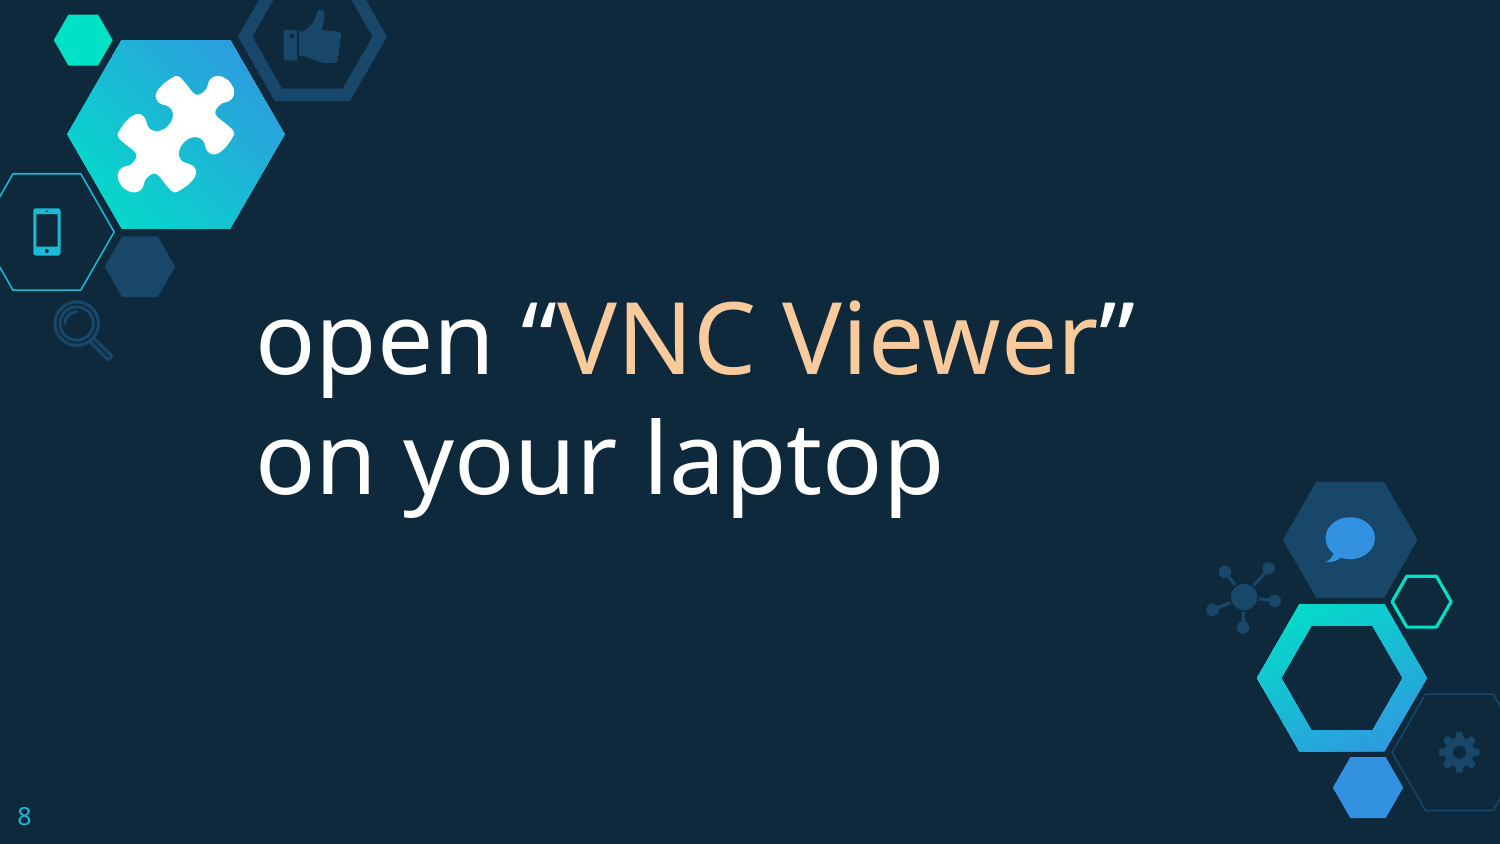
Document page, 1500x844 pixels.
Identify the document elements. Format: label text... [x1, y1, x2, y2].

text_box open “VNC Viewer” on your laptop [240, 259, 1230, 644]
slide_number ‹#› [2, 785, 93, 844]
